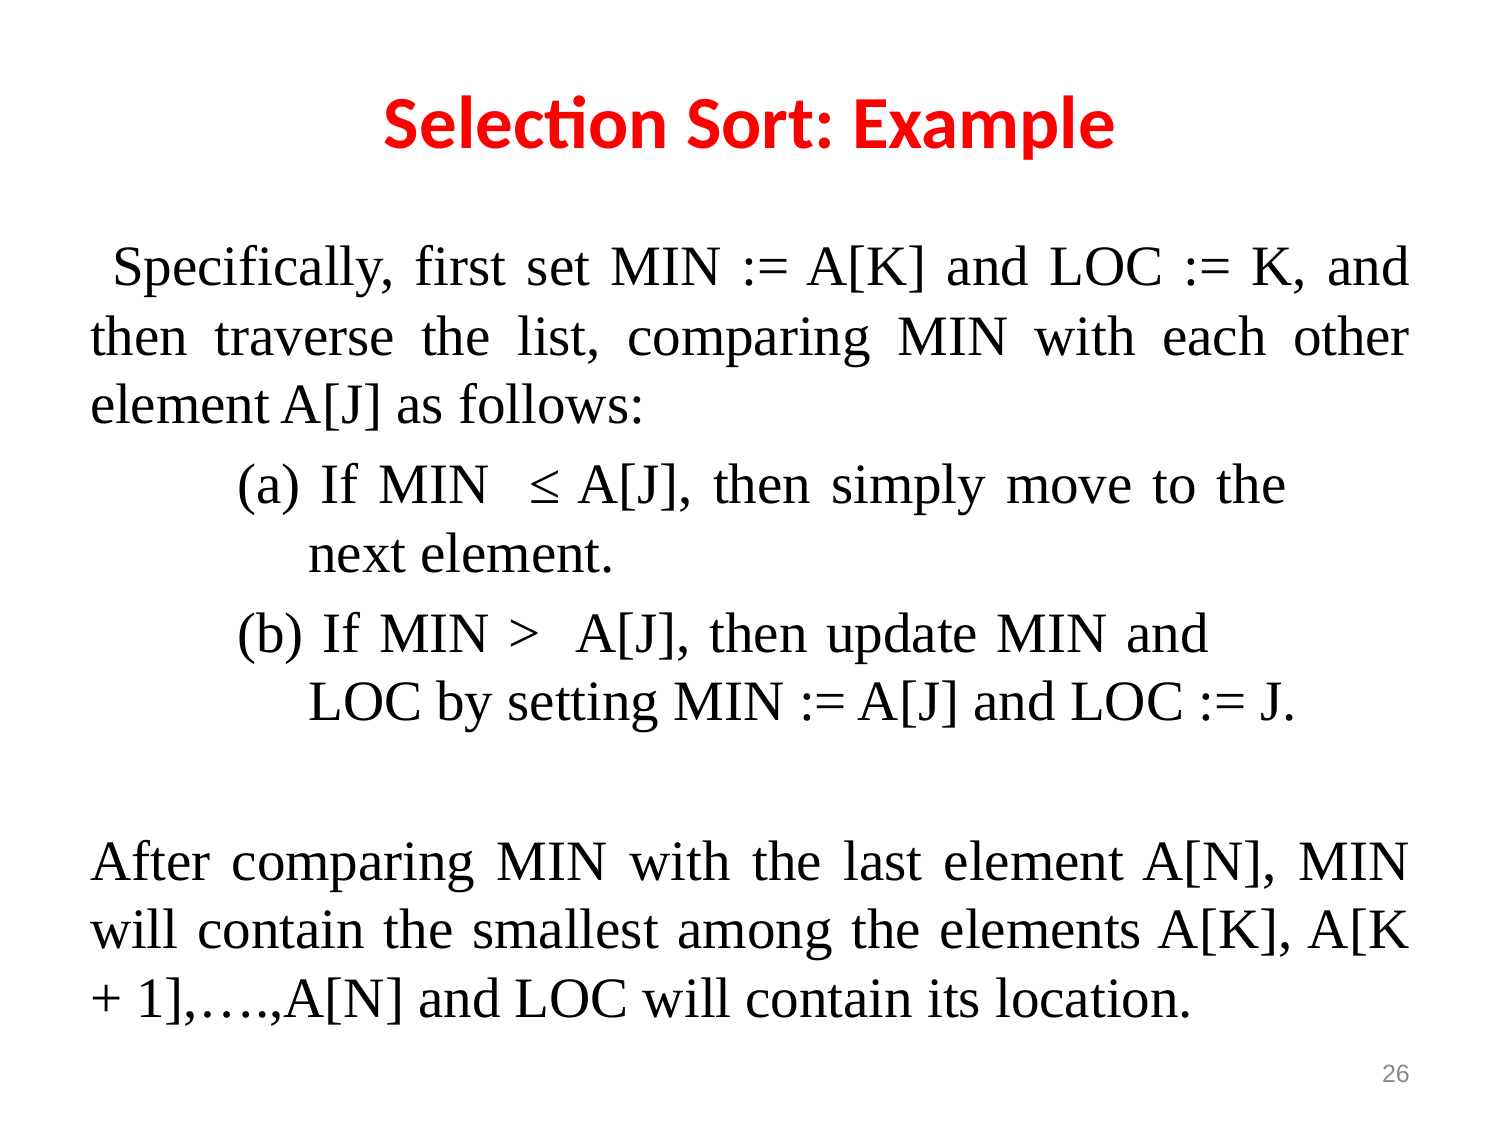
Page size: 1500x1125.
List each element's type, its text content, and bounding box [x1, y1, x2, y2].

slide_number 26 [1074, 1042, 1425, 1103]
title Selection Sort: Example [50, 50, 1438, 188]
list Specifically, first set MIN := A[K] and LOC := K, and then traverse the list, comparing MIN with each other element A[J] as follows: (a) If MIN ≤ A[J], then simply move to the next element. (b) If MIN > A[J], then update MIN and LOC by setting MIN := A[J] and LOC := J. After comparing MIN with the last element A[N], MIN will contain the smallest among the elements A[K], A[K + 1],….,A[N] and LOC will contain its location. [75, 212, 1425, 1038]
